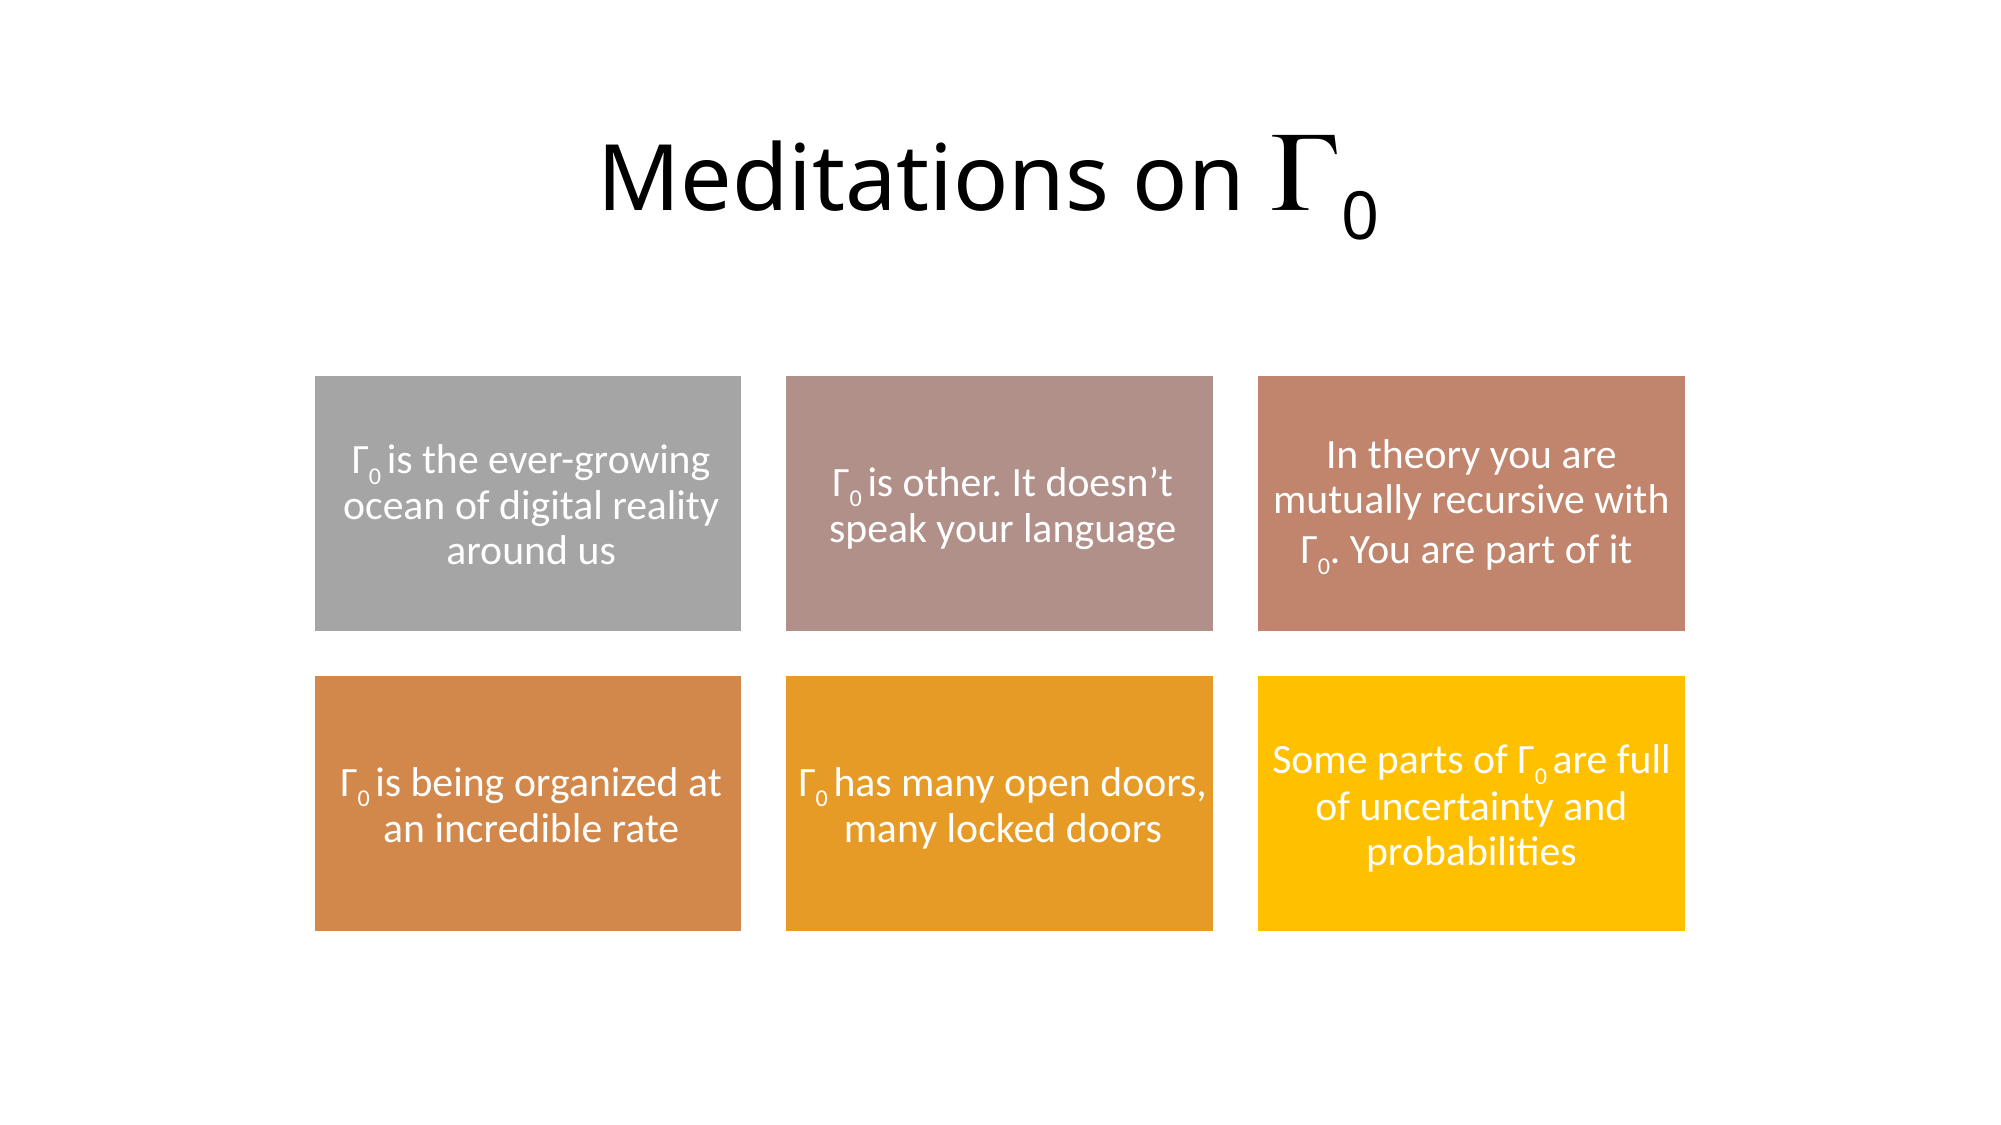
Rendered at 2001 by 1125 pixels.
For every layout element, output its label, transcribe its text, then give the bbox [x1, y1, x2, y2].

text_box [313, 237, 1686, 1070]
title Meditations on 0 [137, 59, 1863, 278]
